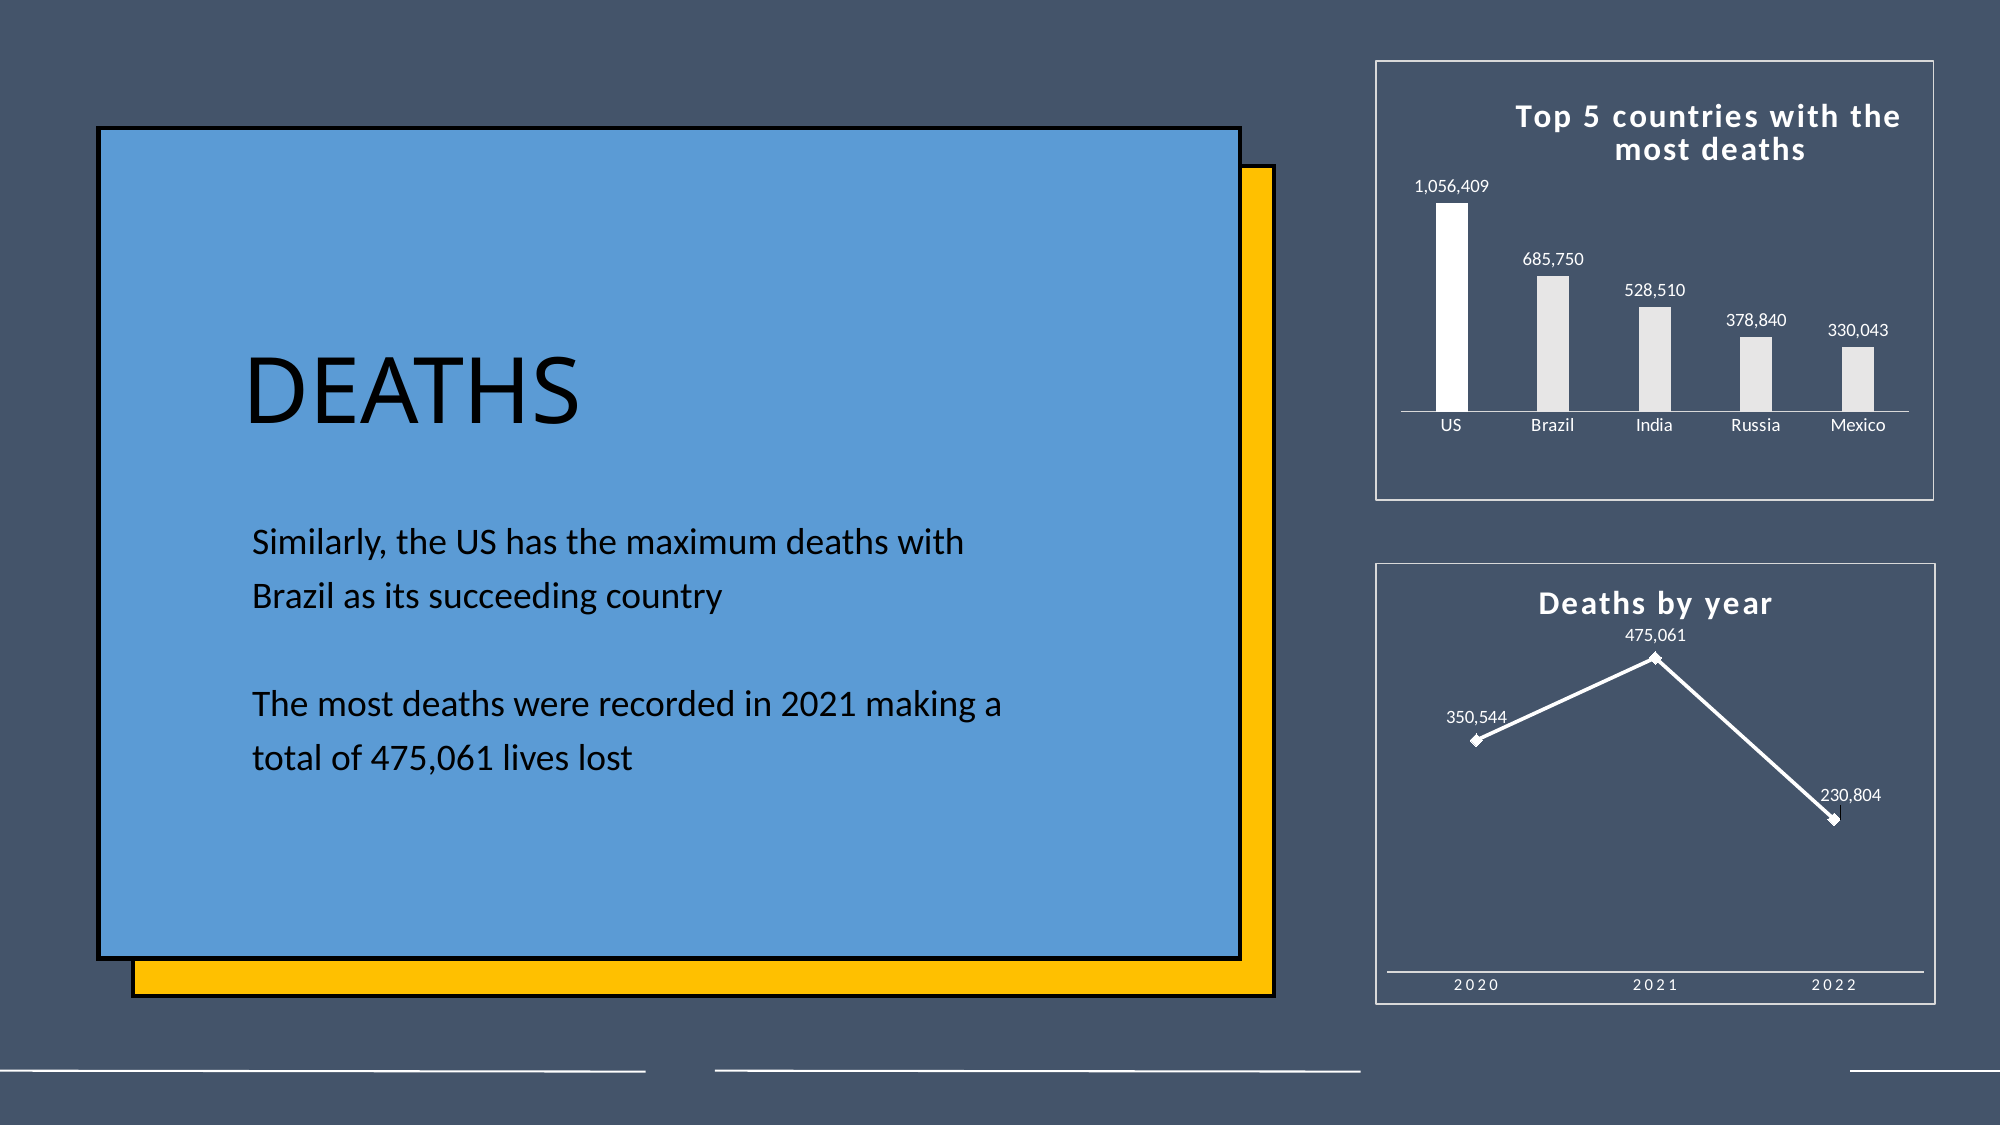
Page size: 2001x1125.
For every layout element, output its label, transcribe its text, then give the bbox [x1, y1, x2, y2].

list Similarly, the US has the maximum deaths with Brazil as its succeeding country The most deaths were recorded in 2021 making a total of 475,061 lives lost [228, 501, 1050, 851]
title DEATHS [228, 253, 1055, 535]
chart [1374, 60, 1935, 501]
chart [1375, 562, 1936, 1005]
